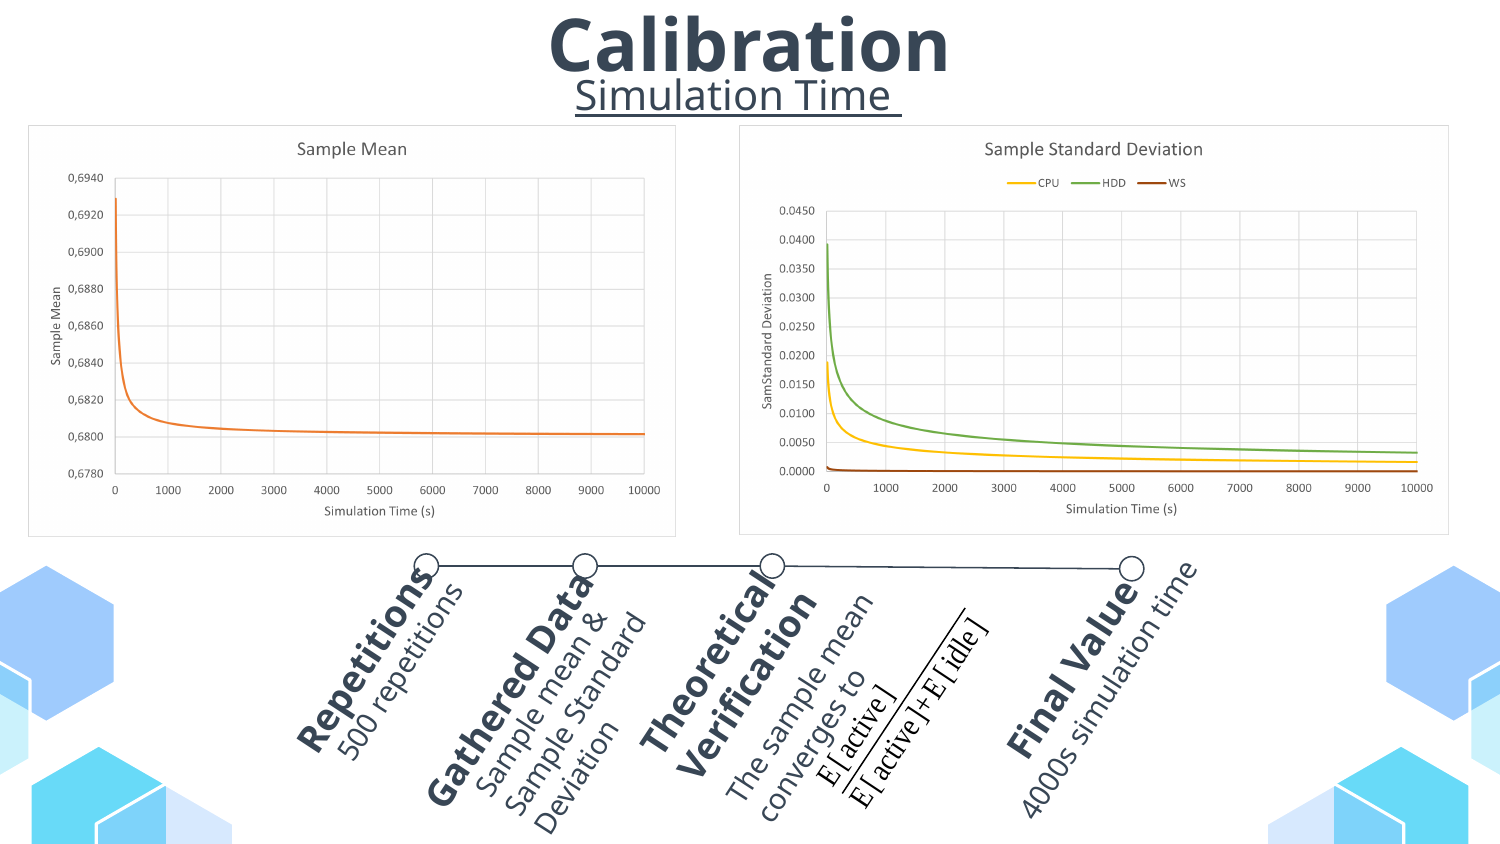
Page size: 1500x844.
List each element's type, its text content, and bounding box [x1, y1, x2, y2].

subtitle Simulation Time [515, 46, 951, 109]
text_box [355, 473, 1145, 844]
title Calibration [118, 0, 1382, 78]
picture [738, 125, 1449, 536]
picture [28, 125, 676, 538]
